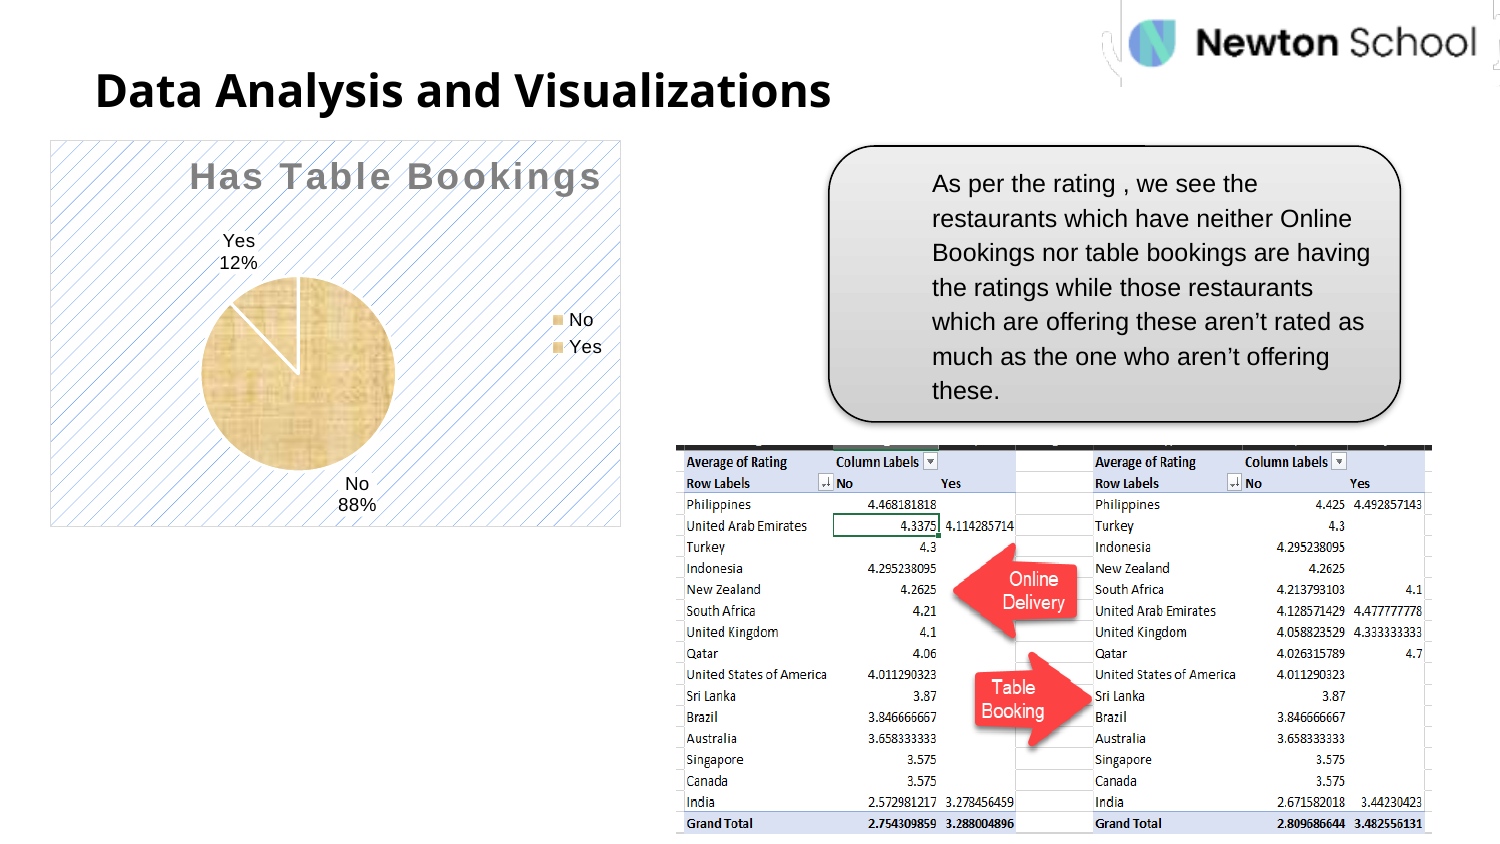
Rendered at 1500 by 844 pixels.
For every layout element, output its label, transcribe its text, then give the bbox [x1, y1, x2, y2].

chart [49, 139, 622, 528]
picture [676, 445, 1433, 834]
picture [1101, 0, 1500, 87]
text_box [49, 124, 1477, 827]
text_box As per the rating , we see the restaurants which have neither Online Bookings nor table bookings are having the ratings while those restaurants which are offering these aren’t rated as much as the one who aren’t offering these. [828, 145, 1402, 423]
text_box Data Analysis and Visualizations [79, 39, 1075, 124]
